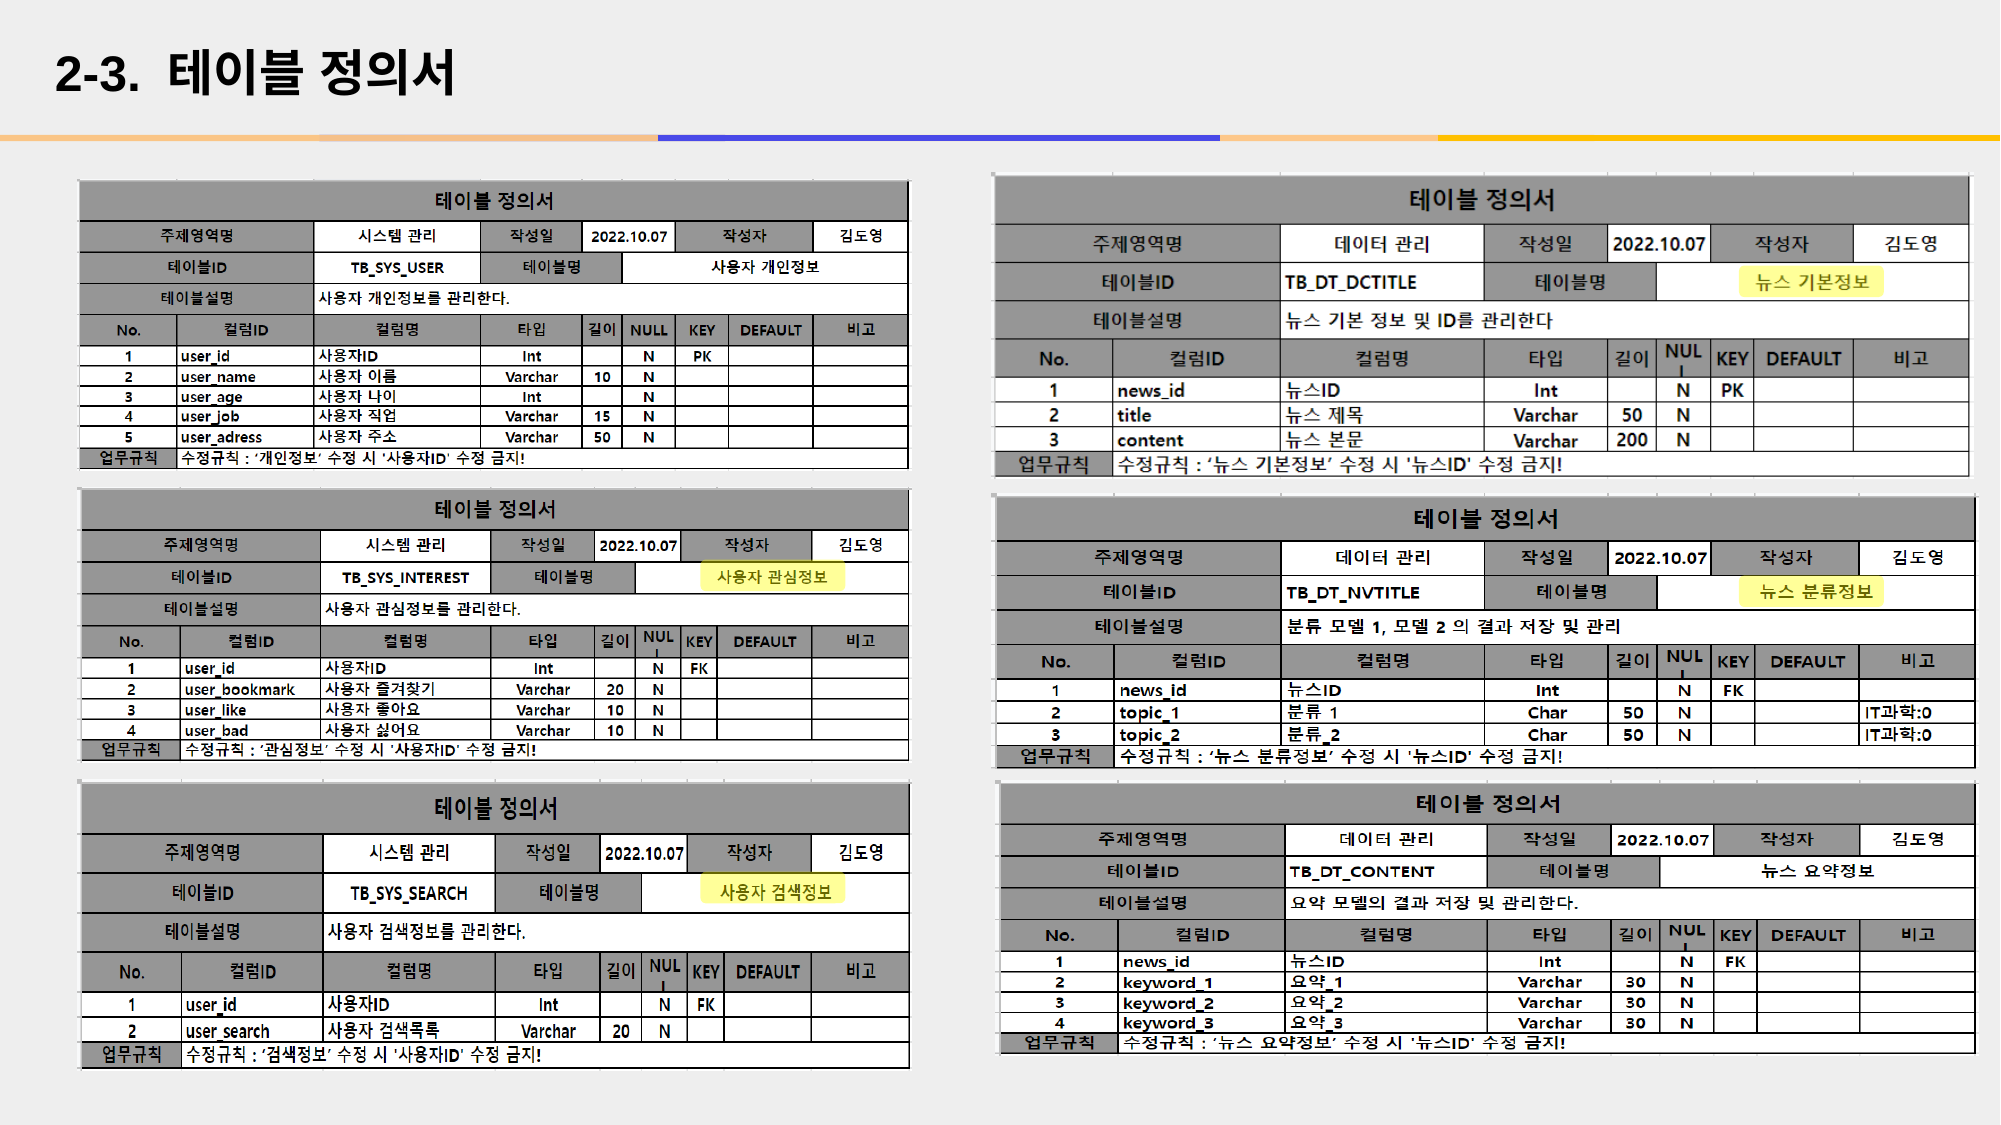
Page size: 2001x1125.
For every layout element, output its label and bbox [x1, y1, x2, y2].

picture [990, 172, 1975, 479]
picture [77, 779, 912, 1071]
picture [995, 780, 1979, 1056]
picture [77, 487, 912, 763]
picture [77, 179, 912, 471]
picture [990, 493, 1979, 769]
text_box [0, 33, 2000, 137]
